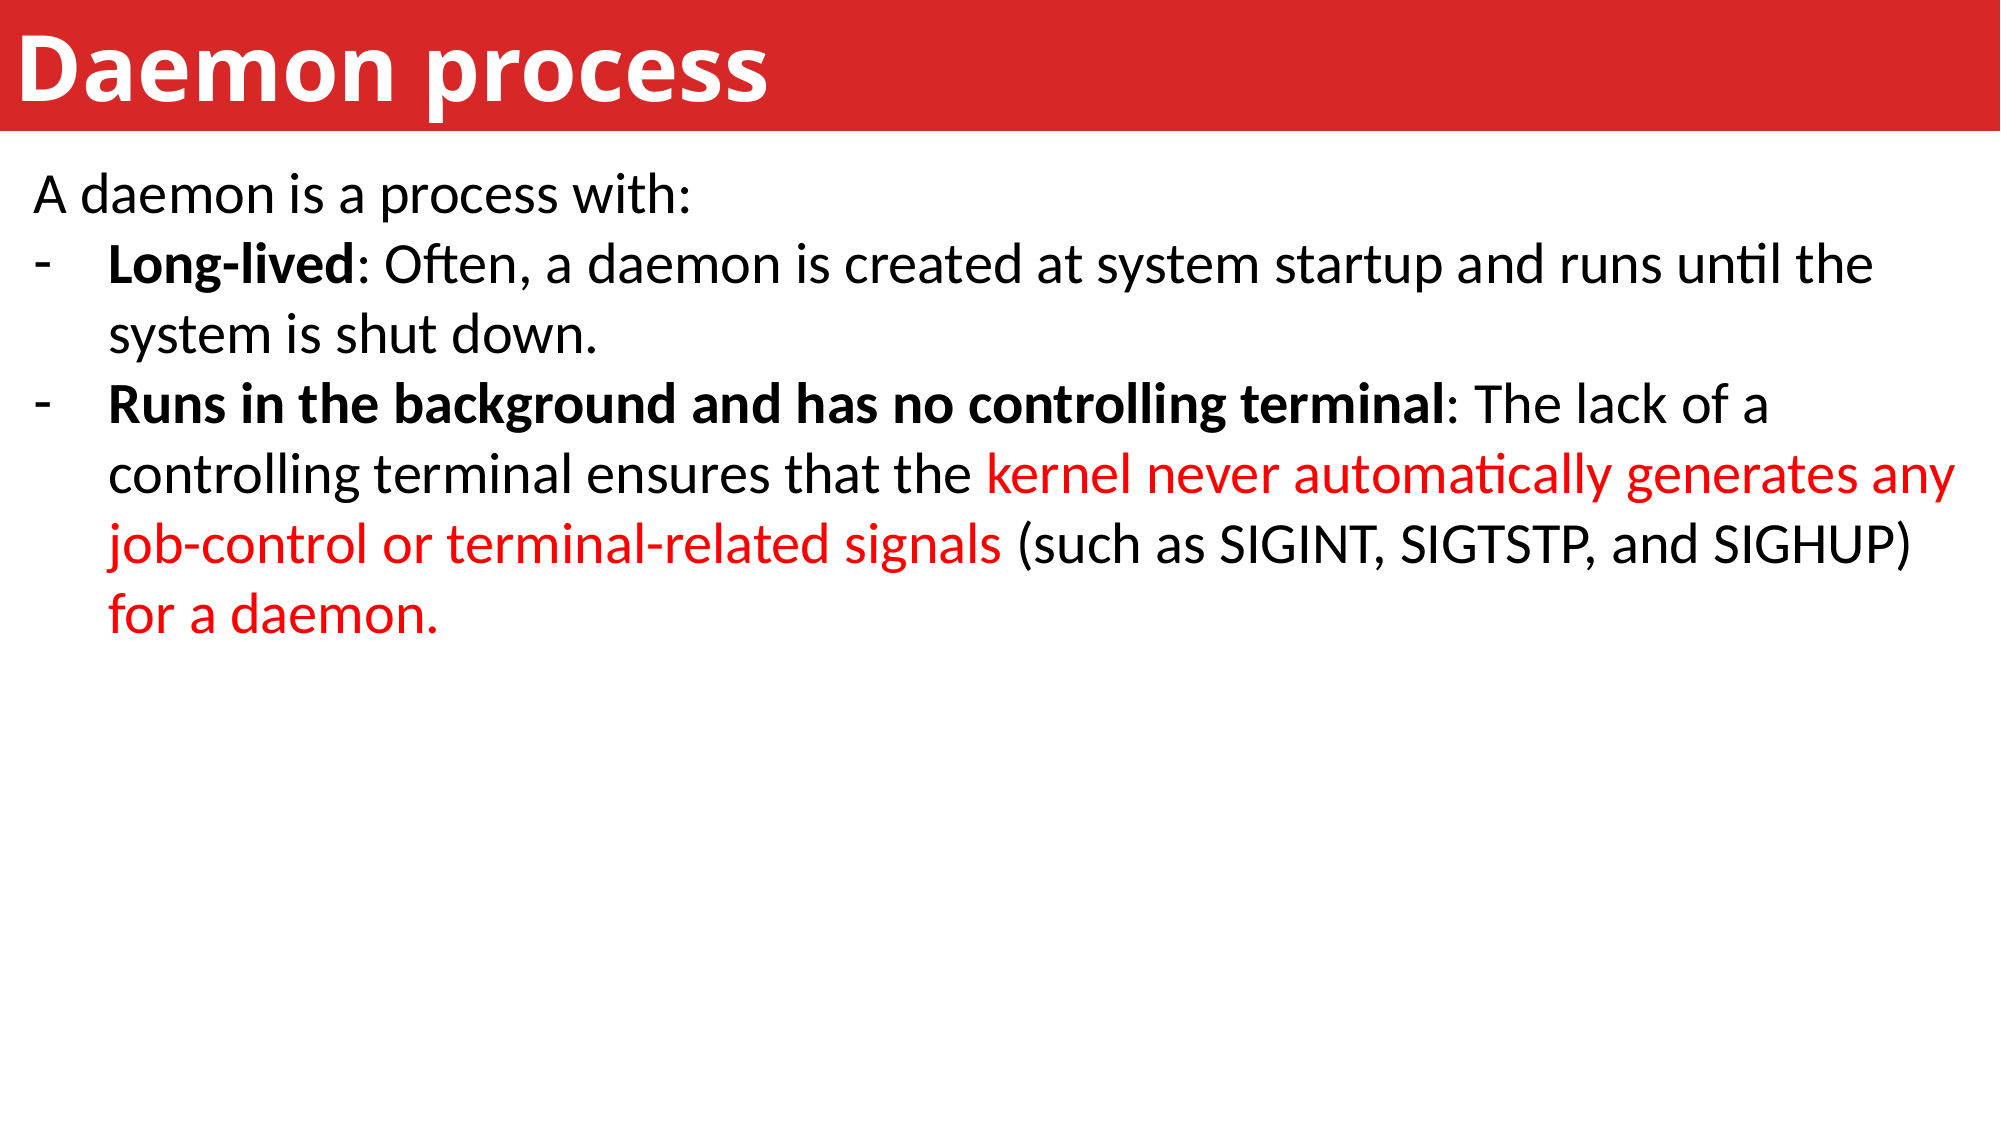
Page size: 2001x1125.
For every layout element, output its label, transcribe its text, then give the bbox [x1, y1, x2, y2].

text_box A daemon is a process with: Long-lived: Often, a daemon is created at system startup and runs until the system is shut down. Runs in the background and has no controlling terminal: The lack of a controlling terminal ensures that the kernel never automatically generates any job-control or terminal-related signals (such as SIGINT, SIGTSTP, and SIGHUP) for a daemon. [18, 147, 1975, 653]
text_box Daemon process [0, 0, 2000, 131]
